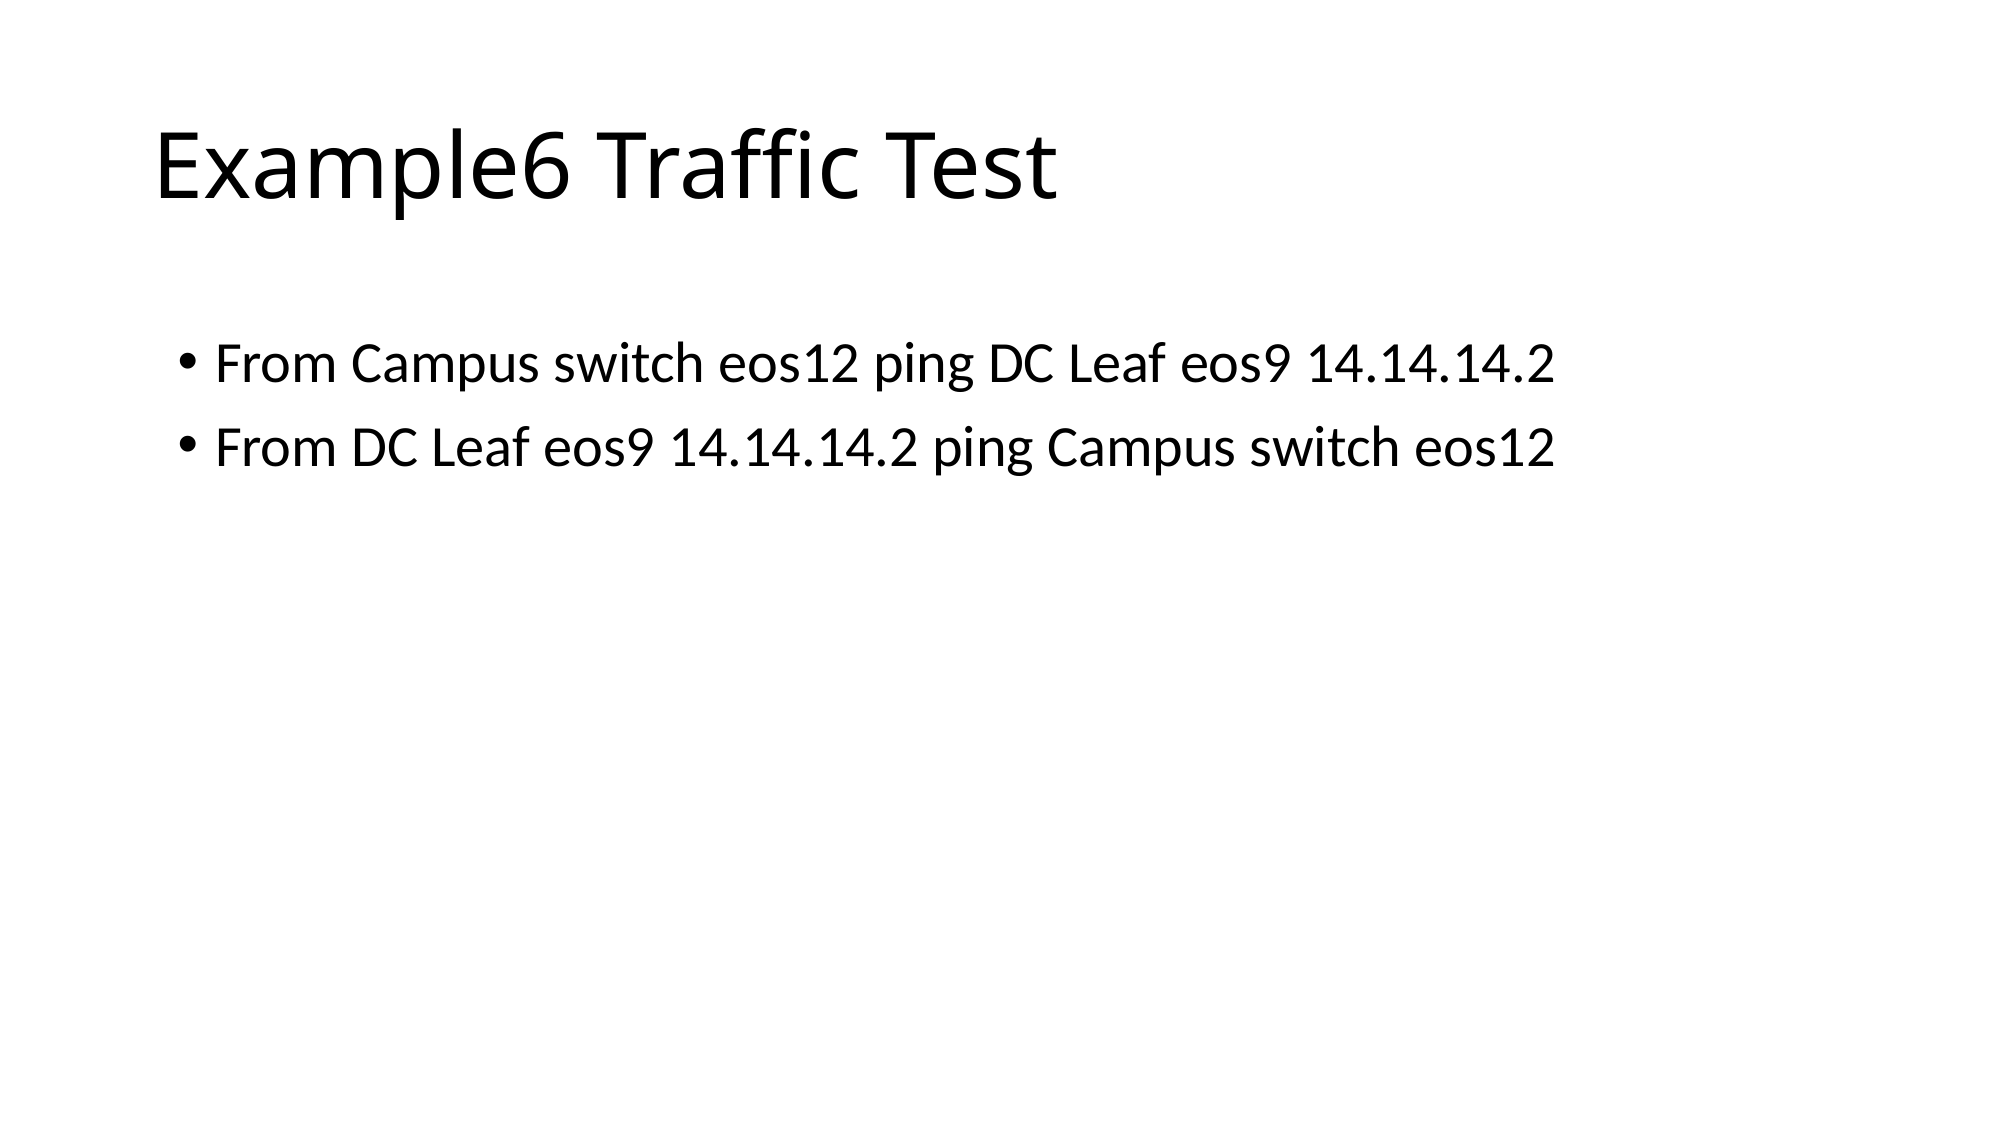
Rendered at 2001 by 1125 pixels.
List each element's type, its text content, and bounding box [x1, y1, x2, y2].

text_box From Campus switch eos12 ping DC Leaf eos9 14.14.14.2 From DC Leaf eos9 14.14.14.2 ping Campus switch eos12 [162, 324, 1888, 1039]
title Example6 Traffic Test [137, 59, 1863, 278]
